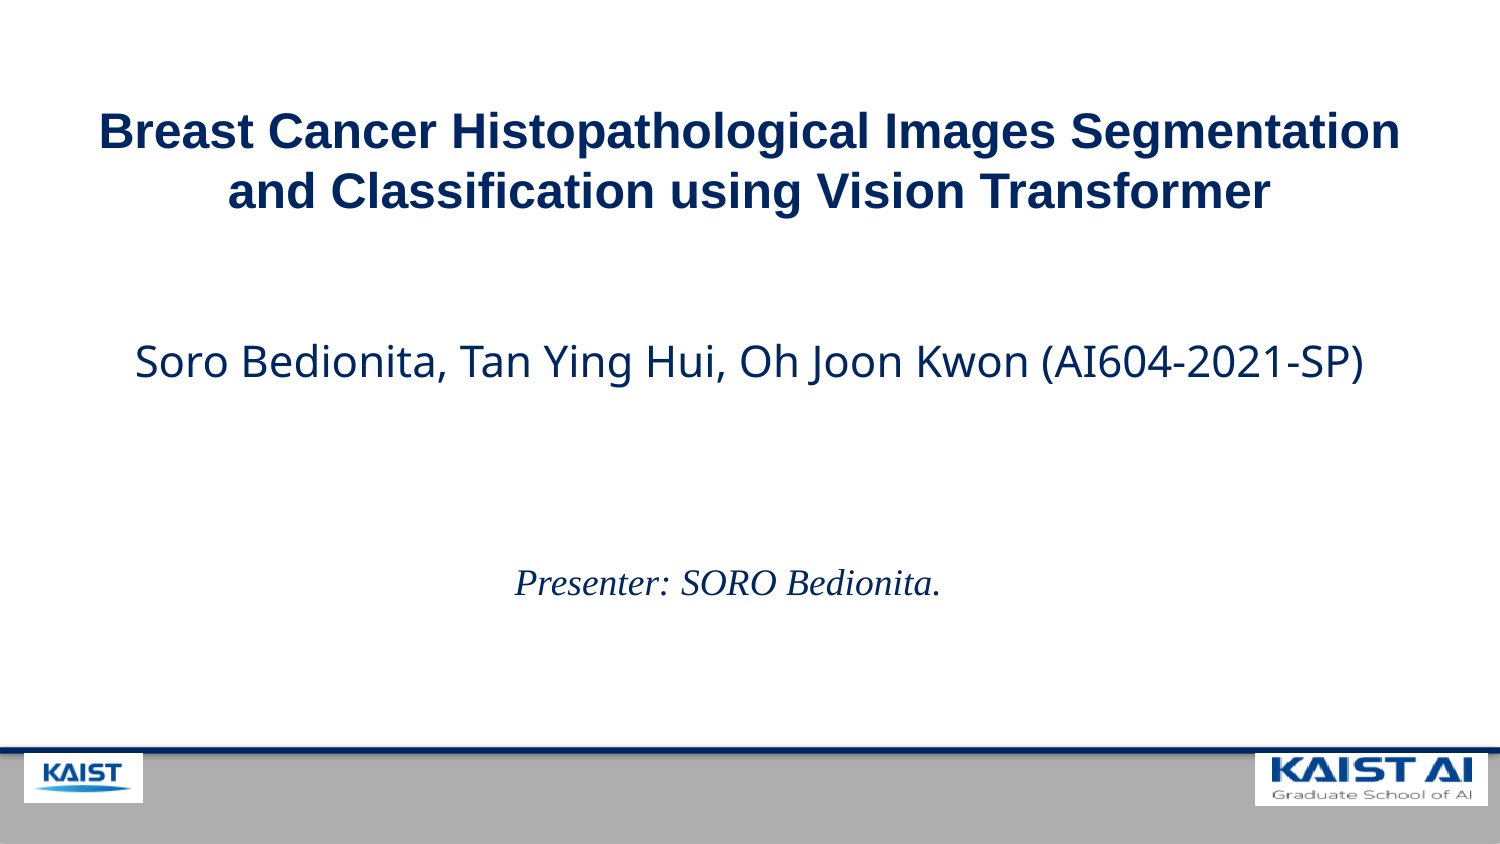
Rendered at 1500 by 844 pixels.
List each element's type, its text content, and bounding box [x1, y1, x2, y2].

picture [24, 753, 143, 803]
text_box Presenter: SORO Bedionita. [296, 552, 1160, 618]
text_box Soro Bedionita, Tan Ying Hui, Oh Joon Kwon (AI604-2021-SP) [75, 328, 1425, 410]
picture [1255, 753, 1488, 806]
text_box Breast Cancer Histopathological Images Segmentation and Classification using Vision Transformer [75, 92, 1425, 259]
